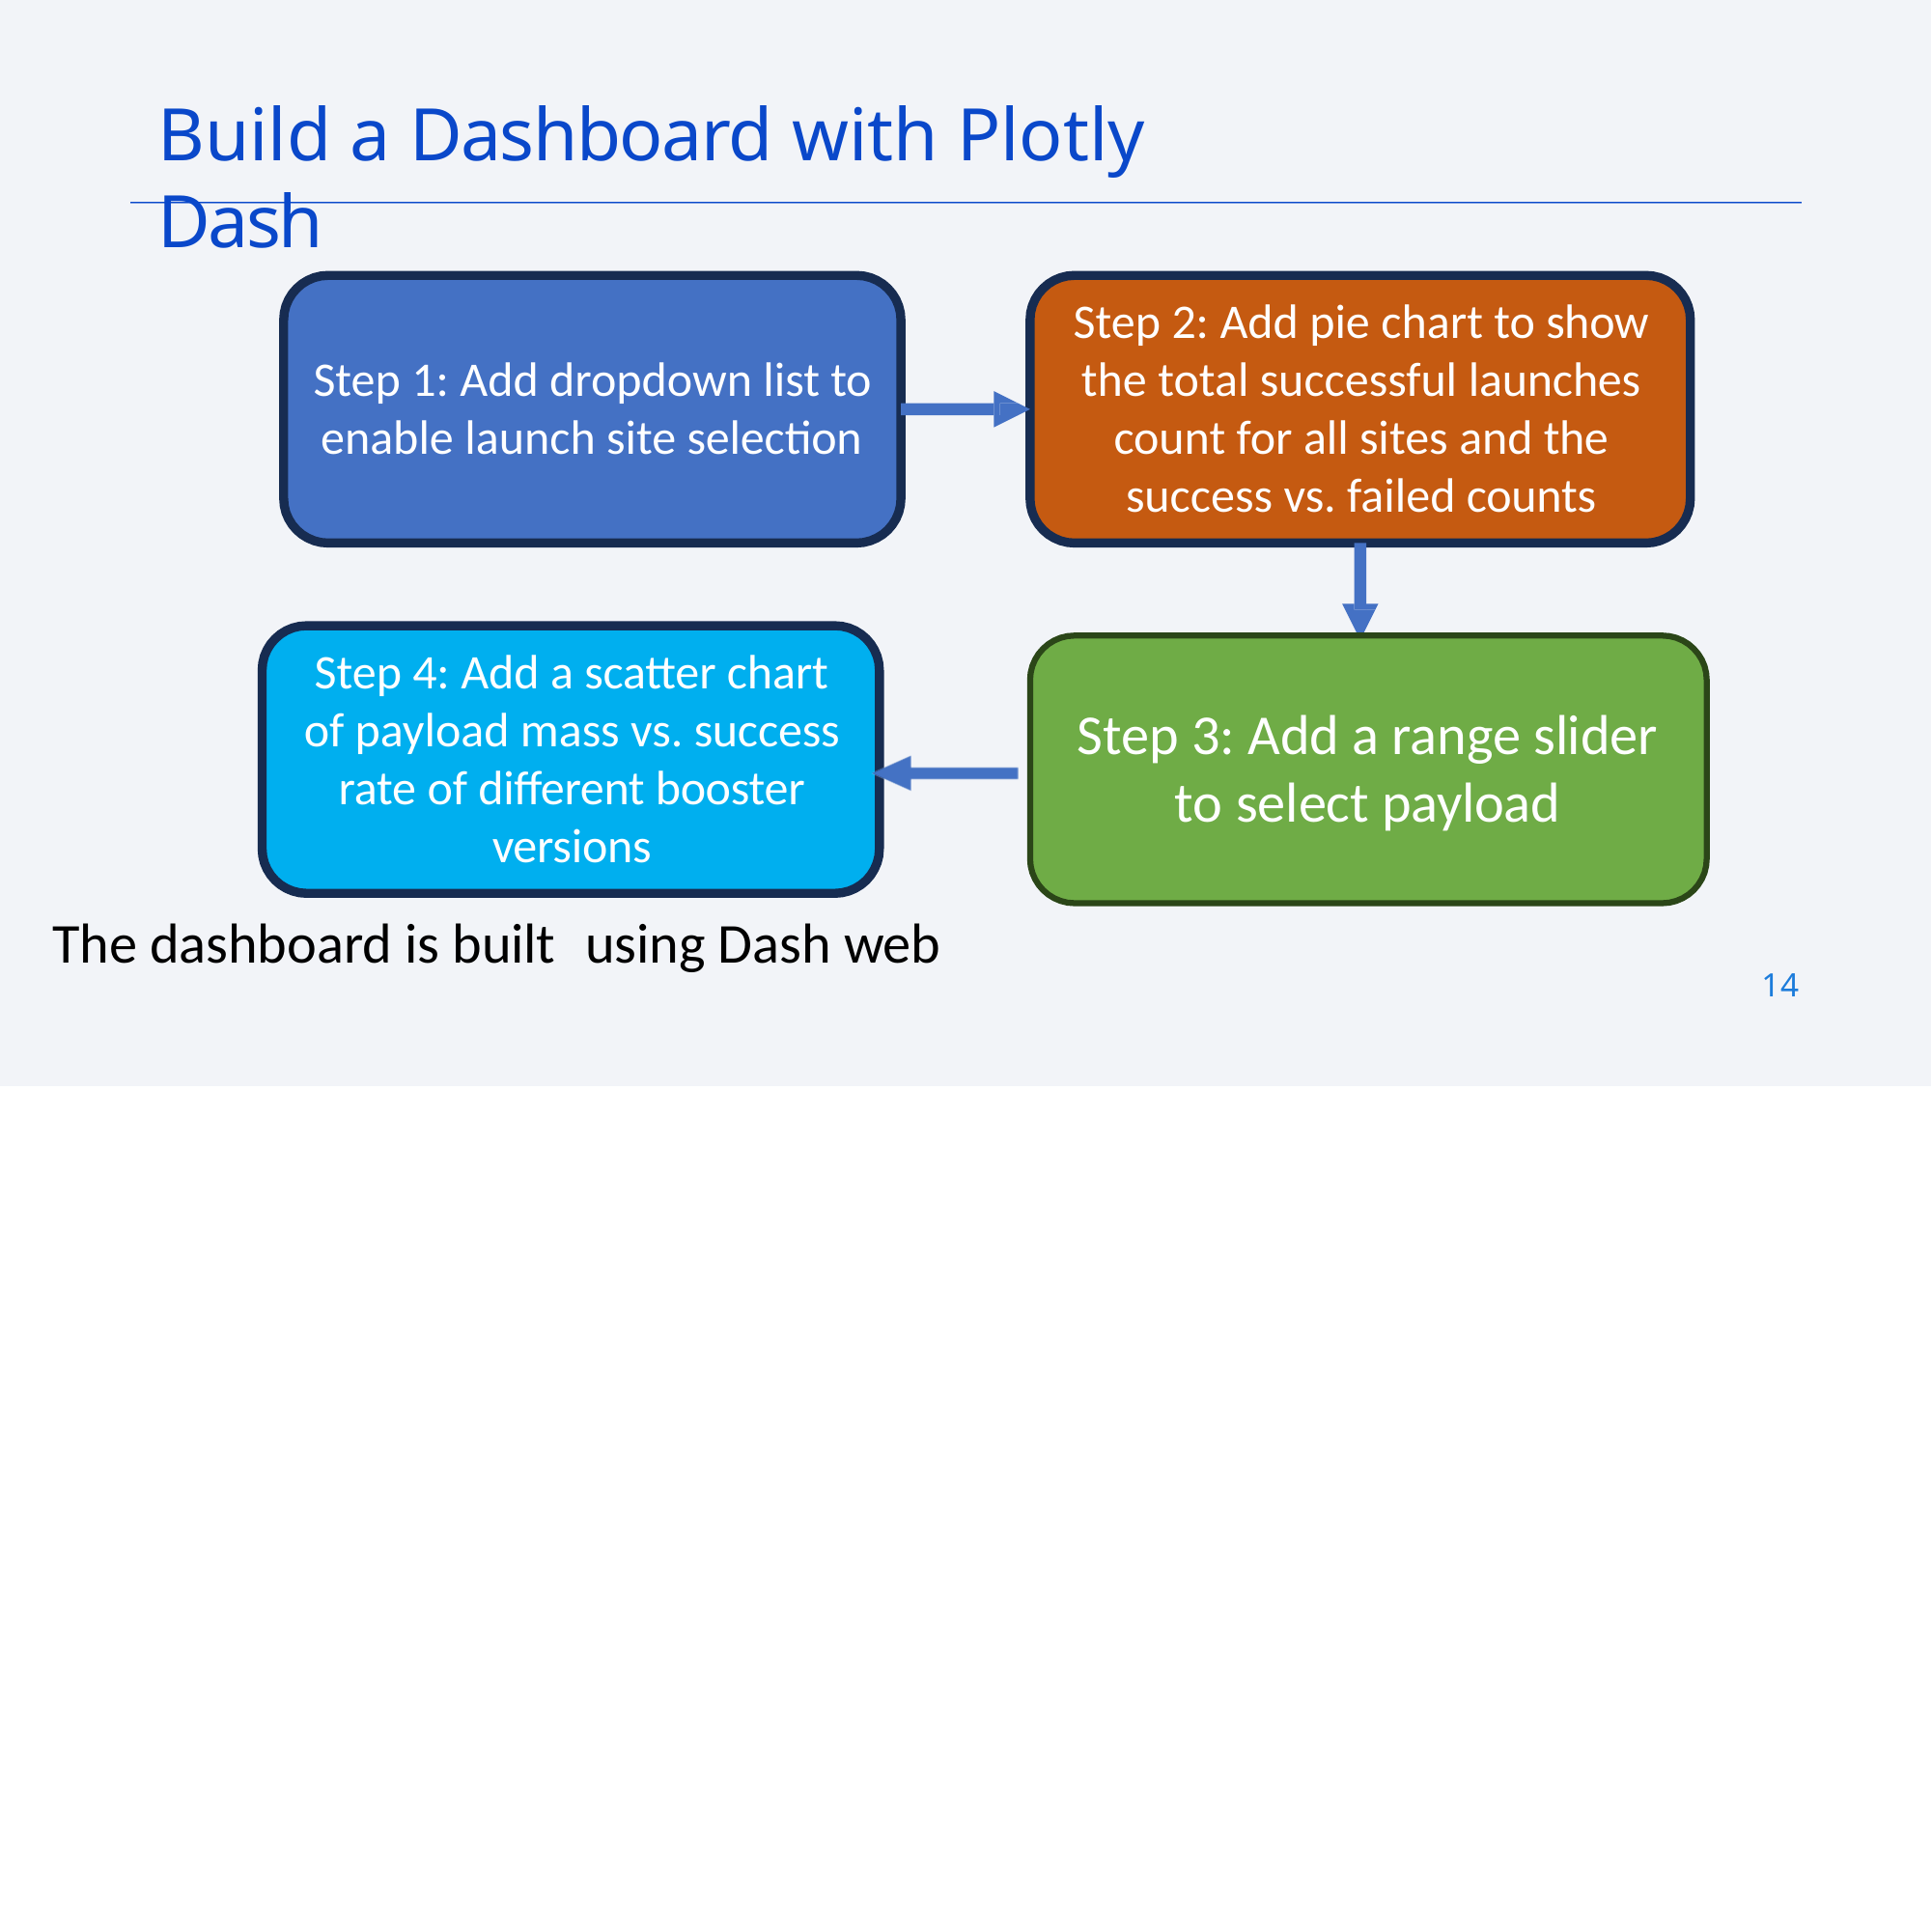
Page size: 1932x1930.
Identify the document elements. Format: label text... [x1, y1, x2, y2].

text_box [257, 390, 1031, 899]
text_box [278, 270, 907, 389]
text_box The dashboard is built using Dash web [50, 905, 943, 975]
title Build a Dashboard with Plotly Dash [155, 86, 1257, 411]
picture [0, 0, 1931, 1086]
text_box 14 [1759, 963, 1803, 1004]
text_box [1024, 270, 1695, 541]
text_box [827, 543, 1711, 907]
